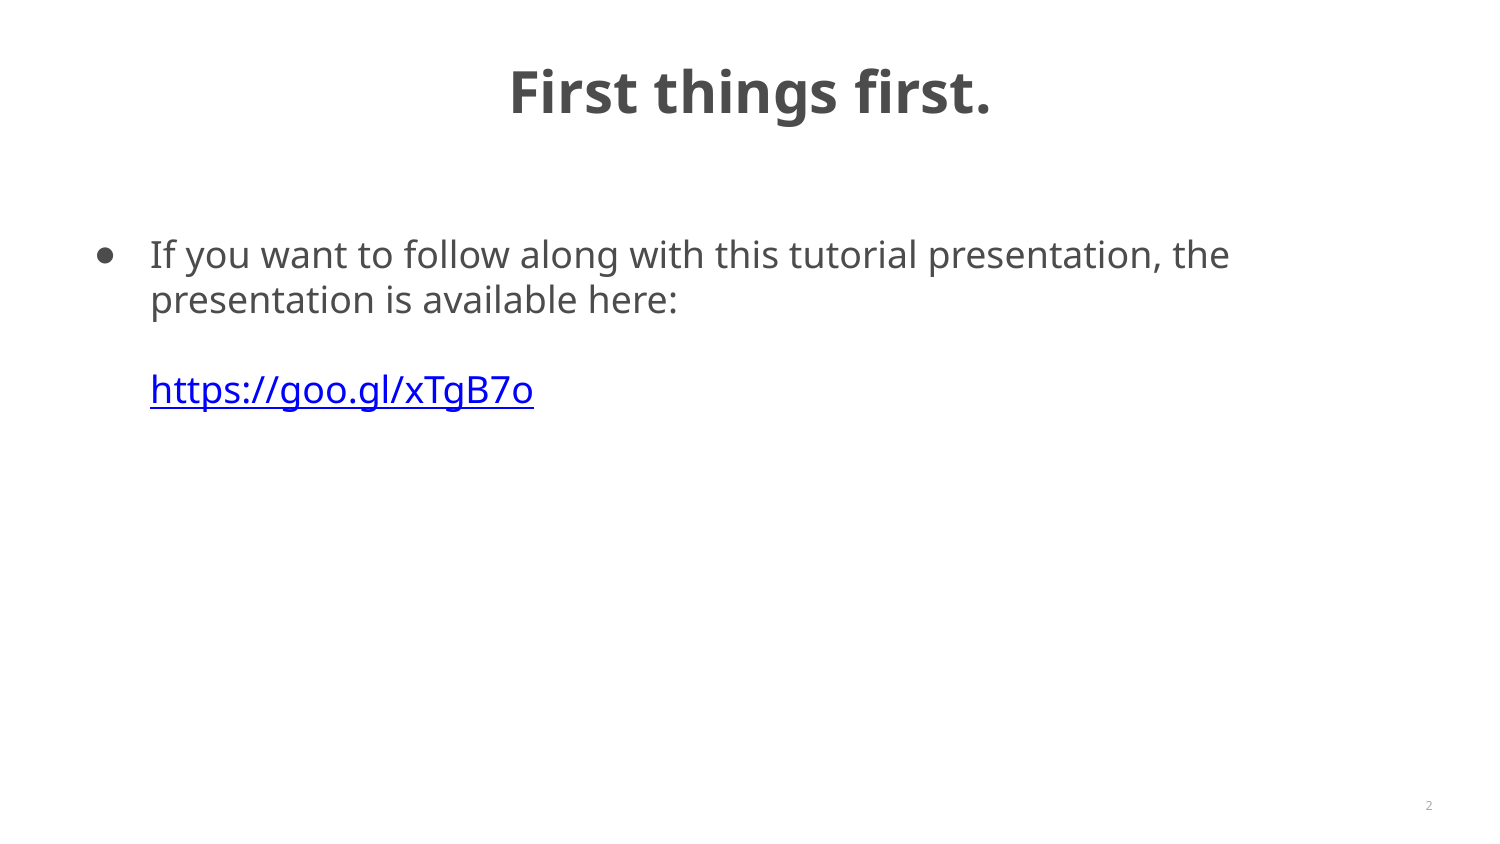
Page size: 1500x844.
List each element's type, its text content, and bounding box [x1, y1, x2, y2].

slide_number ‹#› [1400, 795, 1447, 818]
title First things first. [56, 55, 1444, 139]
list If you want to follow along with this tutorial presentation, the presentation is available here: https://goo.gl/xTgB7o [61, 224, 1425, 733]
